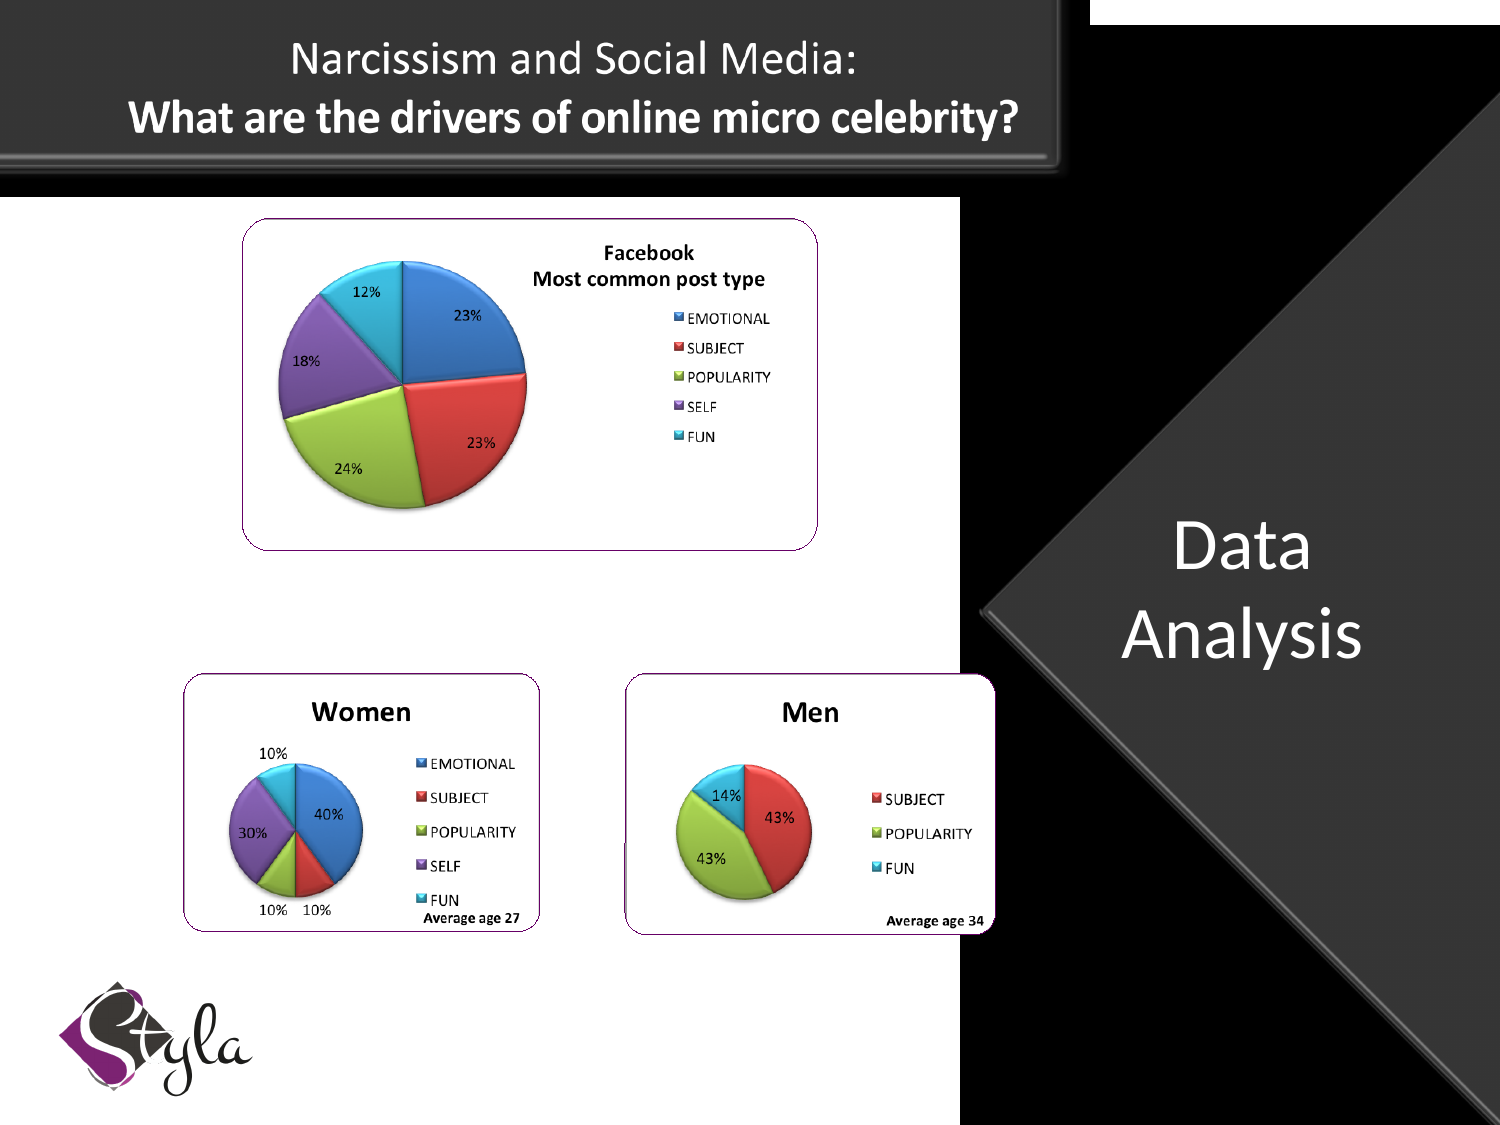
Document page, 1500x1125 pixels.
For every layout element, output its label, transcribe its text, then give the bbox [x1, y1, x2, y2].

picture [0, 0, 1500, 1125]
text_box Data Analysis [1060, 487, 1425, 682]
picture [241, 217, 818, 552]
picture [183, 673, 541, 932]
